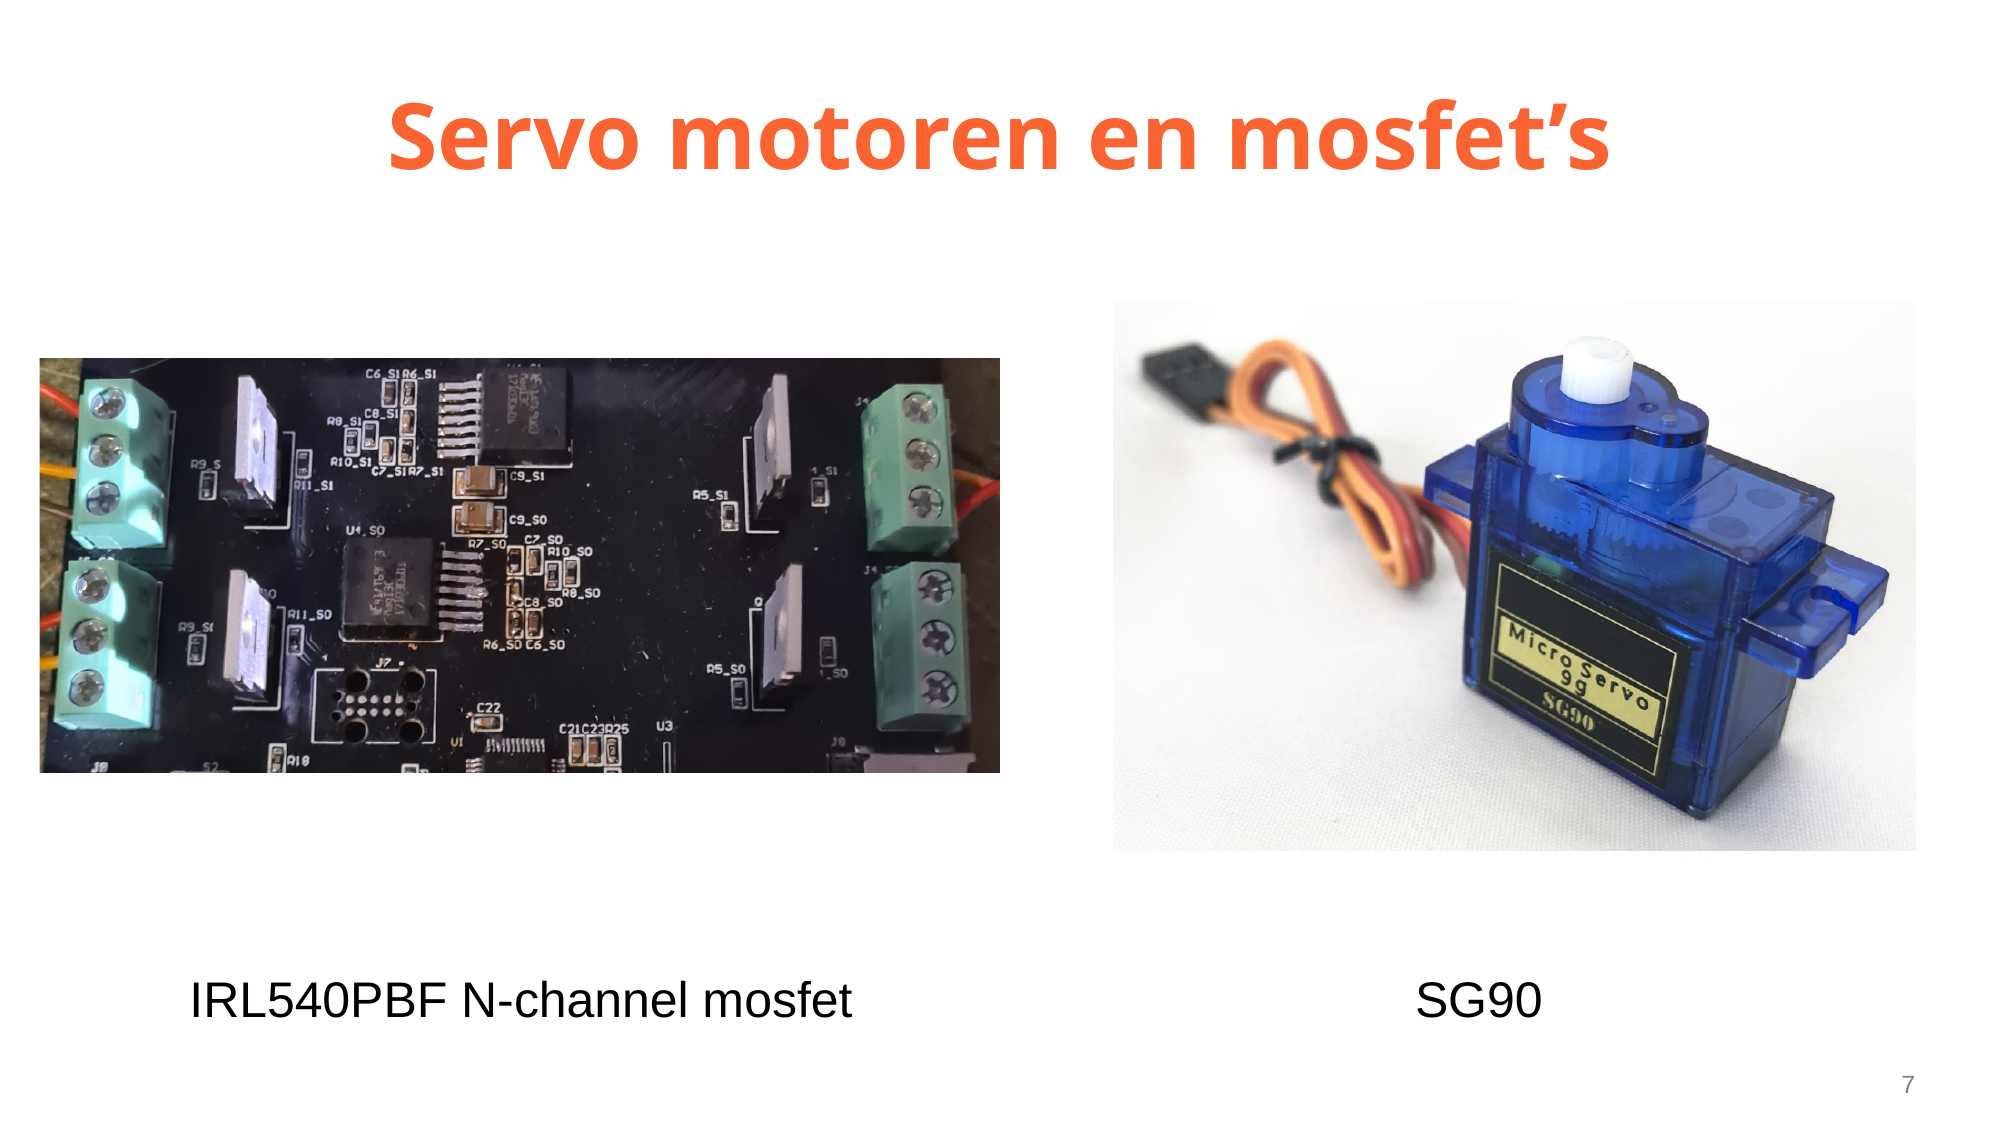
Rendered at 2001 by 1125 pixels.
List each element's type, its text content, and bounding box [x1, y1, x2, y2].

title Servo motoren en mosfet’s [84, 49, 1916, 233]
list IRL540PBF N-channel mosfet [84, 967, 958, 1113]
picture [1113, 270, 1916, 882]
slide_number 7 [1815, 1061, 1916, 1107]
picture [39, 85, 1000, 1046]
list SG90 [1042, 967, 1916, 1113]
